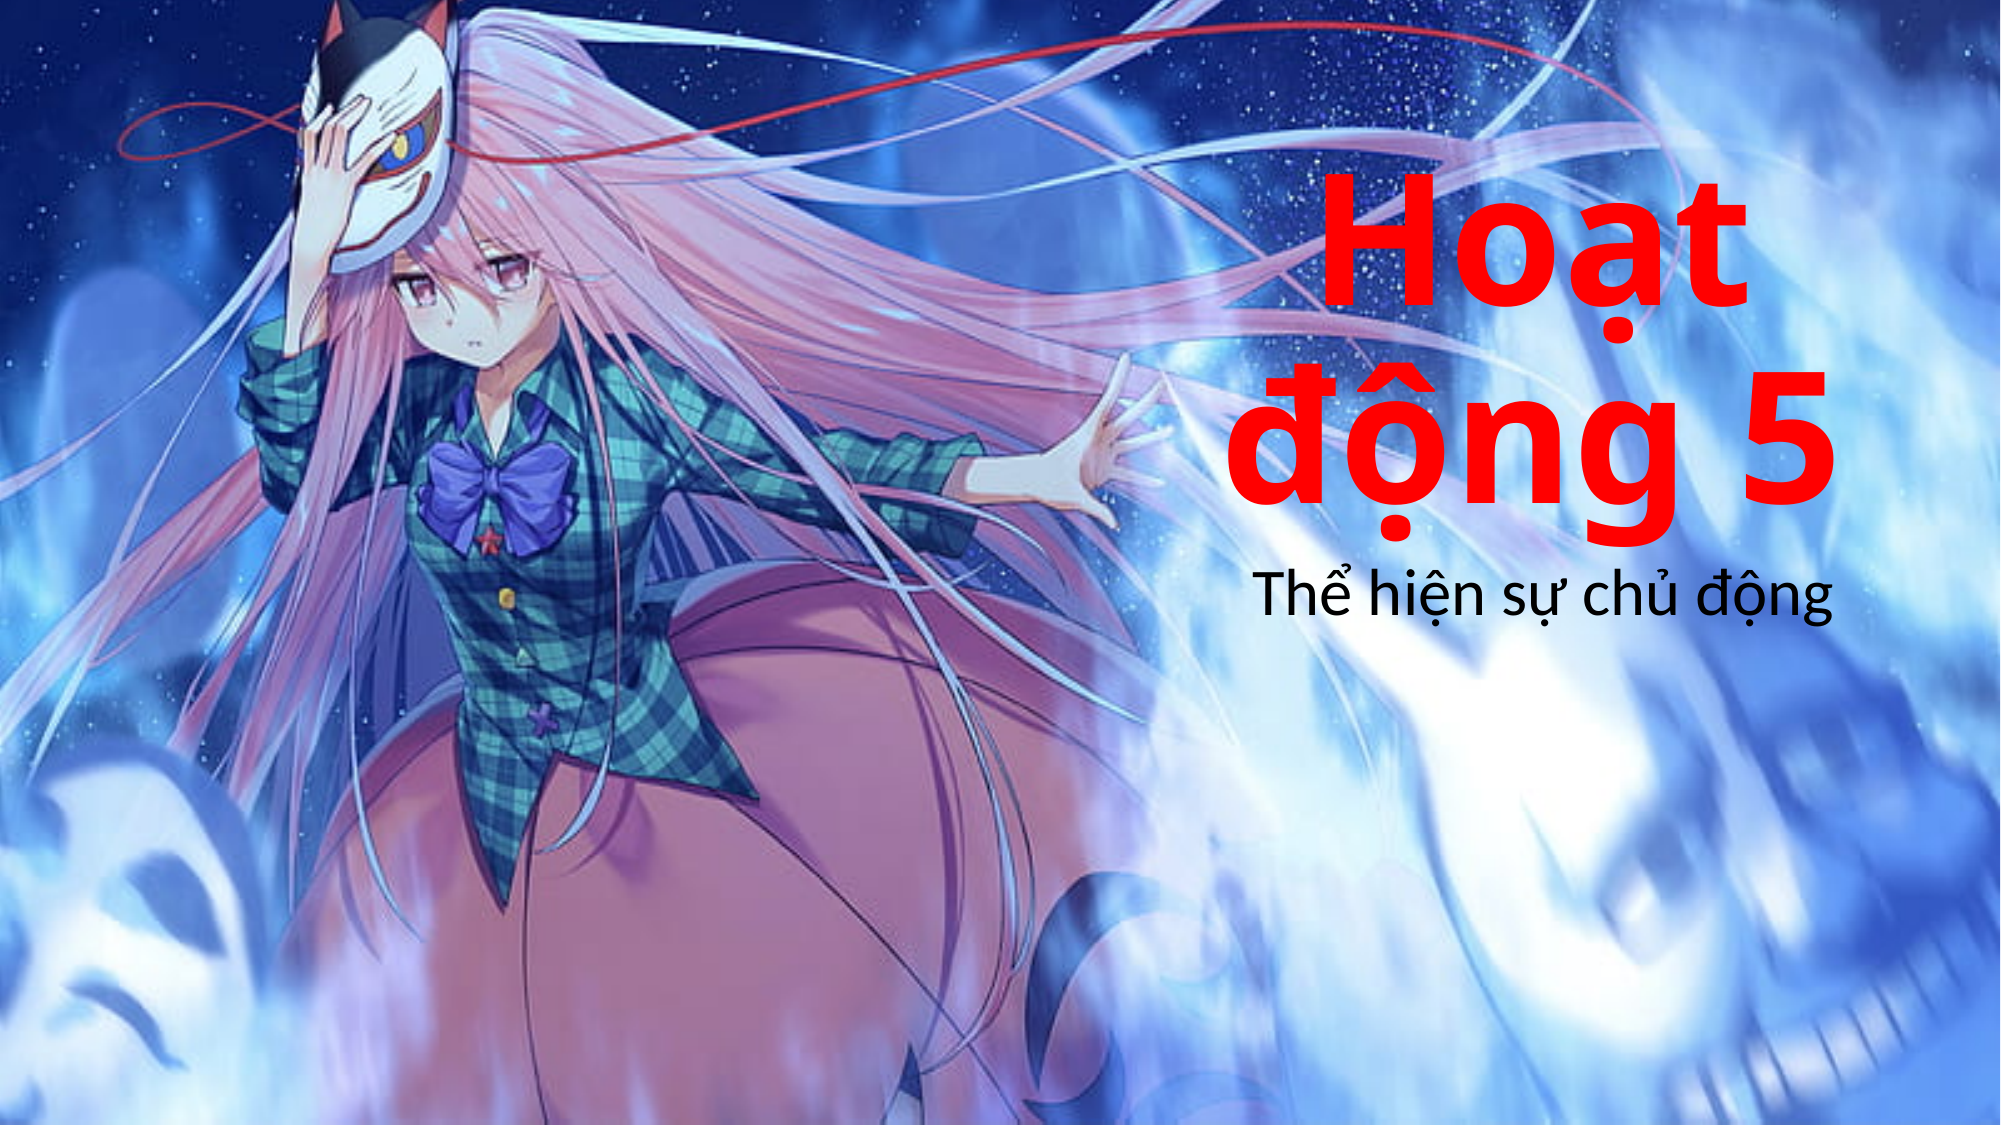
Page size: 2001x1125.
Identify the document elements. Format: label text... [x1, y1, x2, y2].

picture [0, 0, 2001, 1125]
subtitle Thể hiện sự chủ động [1222, 550, 1865, 641]
title Hoạt động 5 [1063, 321, 2000, 551]
